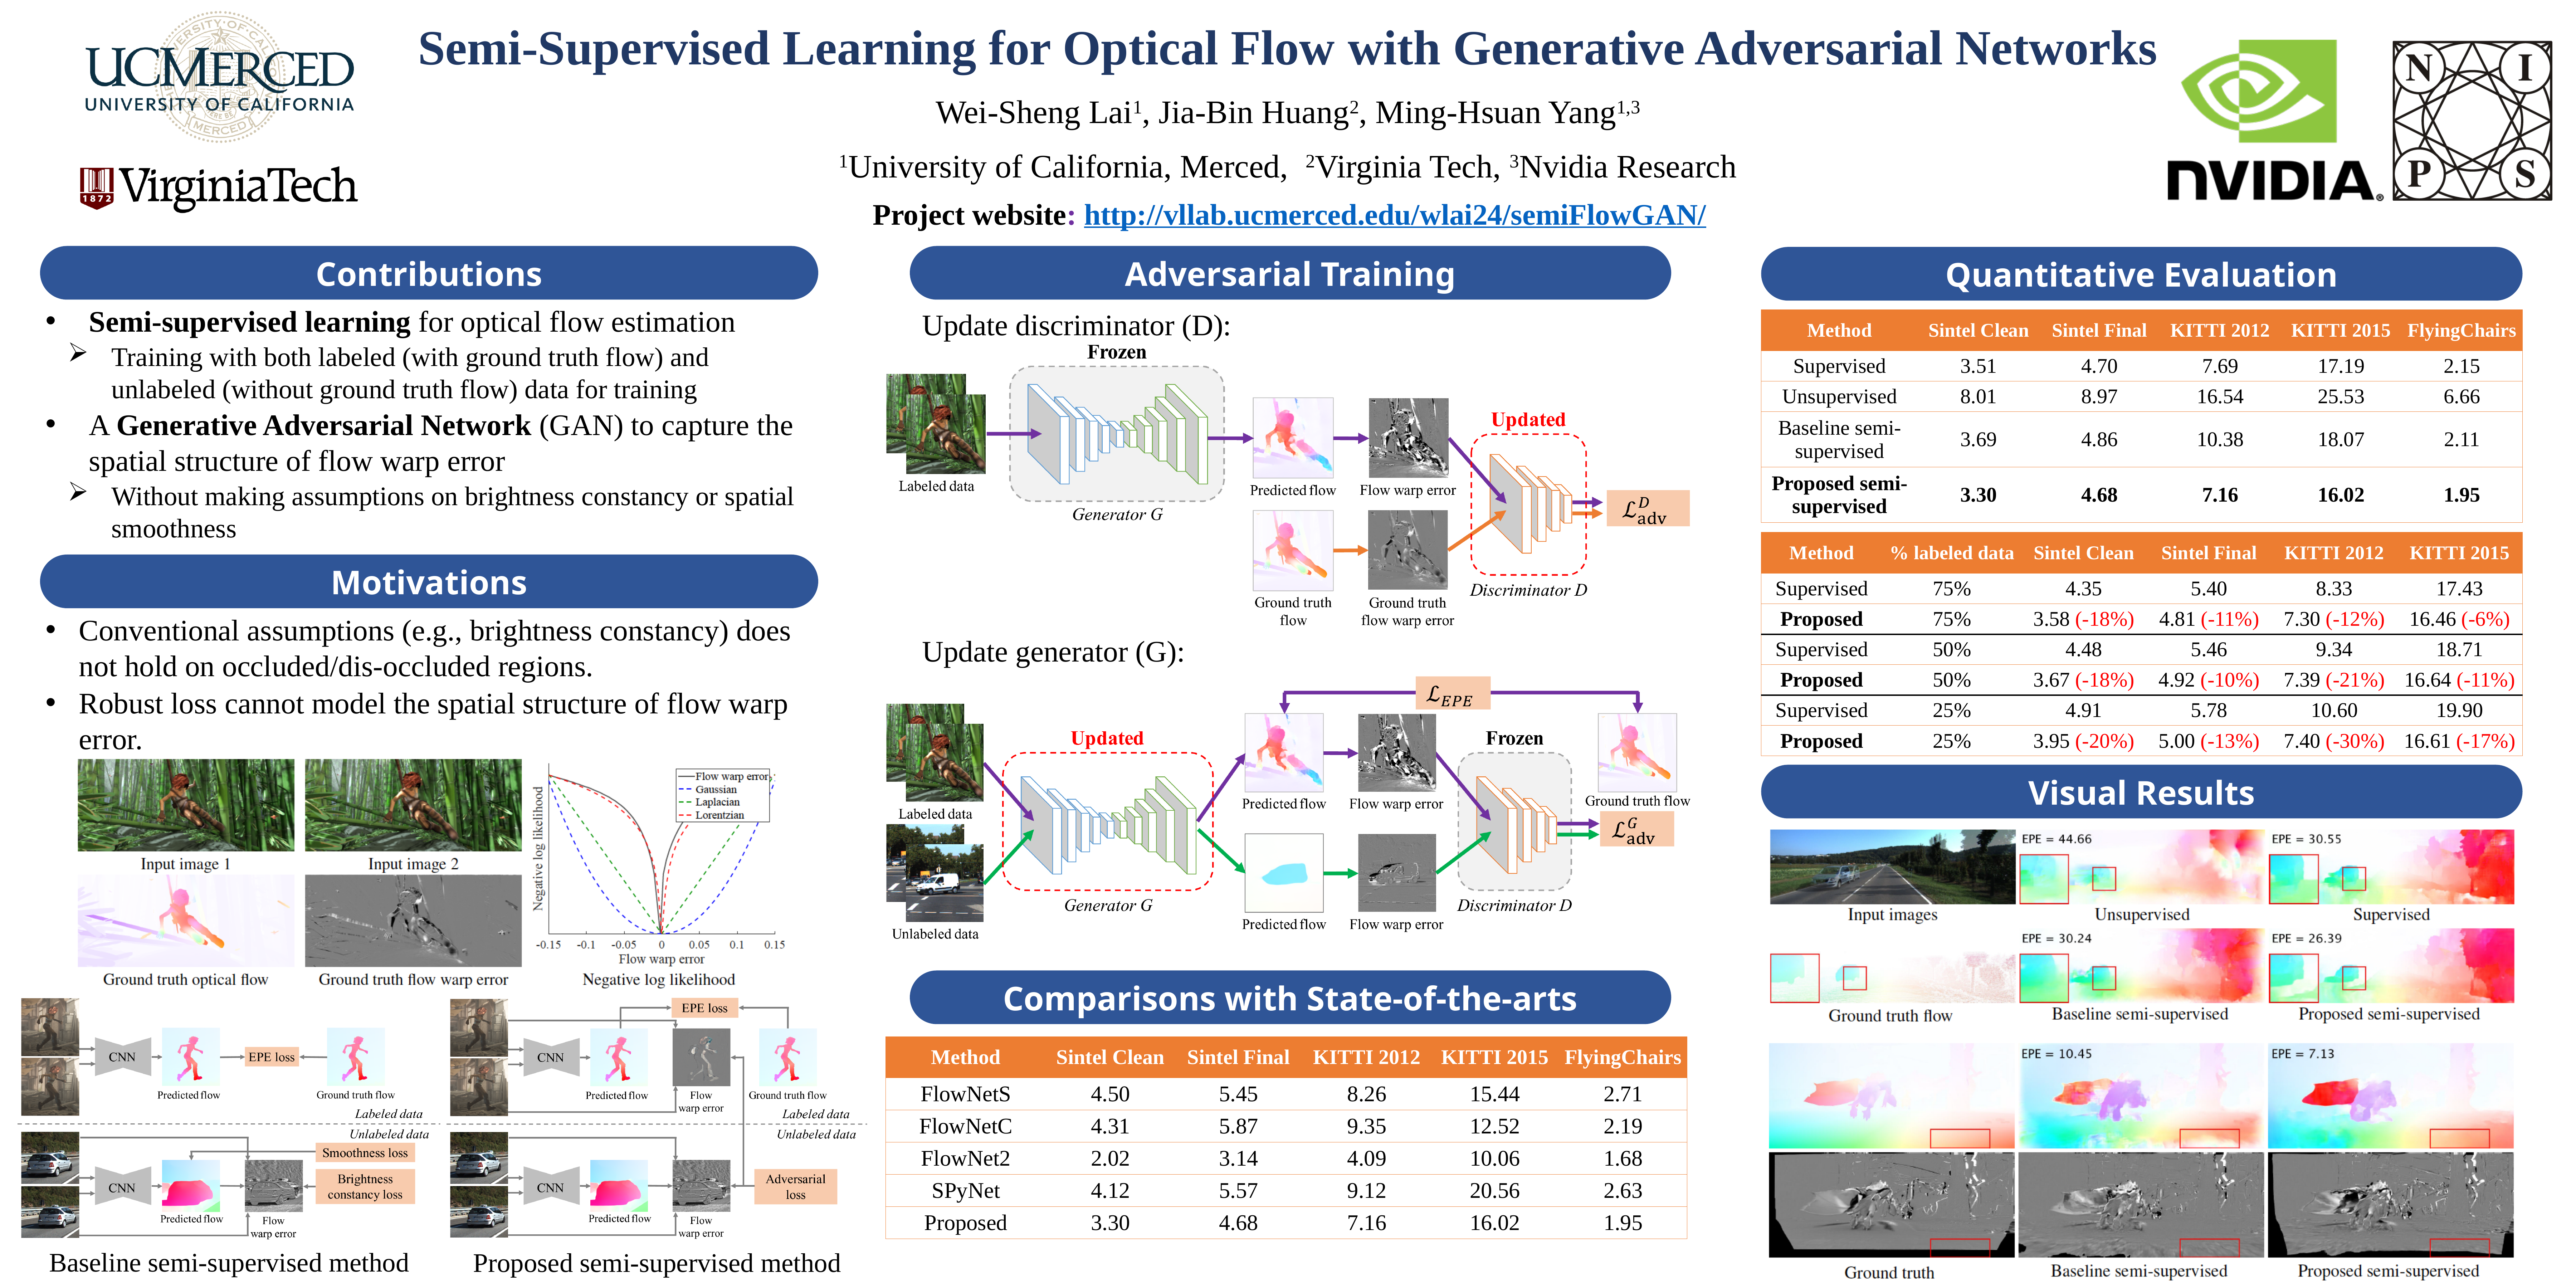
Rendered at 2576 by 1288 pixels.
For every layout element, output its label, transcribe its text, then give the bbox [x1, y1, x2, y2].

table_cell 4.86 [2039, 412, 2160, 467]
table_cell 2.19 [1559, 1110, 1687, 1142]
table_header KITTI 2015 [2281, 310, 2402, 351]
table_cell 2.11 [2402, 412, 2522, 467]
table_cell 25% [1883, 726, 2021, 756]
table_cell 1.68 [1559, 1142, 1687, 1174]
table_cell 5.46 [2147, 635, 2272, 664]
table_cell 5.00 (-13%) [2147, 726, 2272, 756]
table_cell FlowNetC [886, 1110, 1046, 1142]
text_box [447, 997, 868, 1281]
table_cell 50% [1883, 665, 2021, 694]
table_cell 4.81 (-11%) [2147, 604, 2272, 634]
title Semi-Supervised Learning for Optical Flow with Generative Adversarial Networks [369, 0, 2207, 97]
table_header Method [1761, 532, 1883, 573]
table_cell 16.02 [2281, 467, 2402, 522]
table_cell 8.01 [1918, 381, 2039, 411]
table_cell 7.30 (-12%) [2272, 604, 2397, 634]
table_cell 3.30 [1918, 467, 2039, 522]
table_header KITTI 2012 [1303, 1037, 1431, 1078]
table_cell 16.64 (-11%) [2397, 665, 2522, 694]
table_cell 16.61 (-17%) [2397, 726, 2522, 756]
table_cell 5.45 [1175, 1078, 1303, 1110]
table_cell 7.16 [1303, 1207, 1431, 1239]
table_cell 1.95 [2402, 467, 2522, 522]
picture [885, 675, 1690, 939]
table_header % labeled data [1883, 532, 2021, 573]
table_cell Proposed [1761, 726, 1883, 756]
list Semi-supervised learning for optical flow estimation Training with both labeled (with ground truth flow) and unlabeled (without ground truth flow) data for training A Generative Adversarial Network (GAN) to capture the spatial structure of flow warp error Without making assumptions on brightness constancy or spatial smoothness [40, 299, 818, 577]
table_cell 9.34 [2272, 635, 2397, 664]
table_cell 9.35 [1303, 1110, 1431, 1142]
table_cell 19.90 [2397, 696, 2522, 725]
picture [885, 344, 1690, 629]
table_cell Supervised [1761, 574, 1883, 604]
table_cell 4.92 (-10%) [2147, 665, 2272, 694]
table_header Sintel Final [2039, 310, 2160, 351]
table_cell 18.07 [2281, 412, 2402, 467]
table_cell 20.56 [1431, 1175, 1559, 1206]
table_cell FlowNetS [886, 1078, 1046, 1110]
table_cell Unsupervised [1761, 381, 1918, 411]
table_header KITTI 2012 [2272, 532, 2397, 573]
table_header KITTI 2015 [2397, 532, 2522, 573]
table_header Sintel Clean [1918, 310, 2039, 351]
table_cell Supervised [1761, 696, 1883, 725]
table_cell 7.39 (-21%) [2272, 665, 2397, 694]
table_cell 8.33 [2272, 574, 2397, 604]
table_cell 25% [1883, 696, 2021, 725]
picture [79, 165, 360, 215]
text_box Quantitative Evaluation [1761, 247, 2523, 301]
text_box Adversarial Training [910, 246, 1672, 300]
table_cell 4.68 [1175, 1207, 1303, 1239]
text_box Project website: http://vllab.ucmerced.edu/wlai24/semiFlowGAN/ [817, 192, 1762, 234]
table_cell 3.14 [1175, 1142, 1303, 1174]
table_cell 3.95 (-20%) [2021, 726, 2147, 756]
table_cell 1.95 [1559, 1207, 1687, 1239]
text_box Motivations [40, 554, 818, 608]
table_cell 10.38 [2160, 412, 2281, 467]
list Conventional assumptions (e.g., brightness constancy) does not hold on occluded/dis-occluded regions. Robust loss cannot model the spatial structure of flow warp error. [40, 608, 818, 760]
table_cell 18.71 [2397, 635, 2522, 664]
table_cell 3.67 (-18%) [2021, 665, 2147, 694]
picture [79, 0, 360, 155]
table_header FlyingChairs [1559, 1037, 1687, 1078]
table_cell 4.35 [2021, 574, 2147, 604]
table_cell 4.68 [2039, 467, 2160, 522]
table_cell 16.54 [2160, 381, 2281, 411]
table_cell 3.69 [1918, 412, 2039, 467]
table_header Method [1761, 310, 1918, 351]
table_header KITTI 2012 [2160, 310, 2281, 351]
table_header Sintel Final [2147, 532, 2272, 573]
table_cell 15.44 [1431, 1078, 1559, 1110]
table_cell 75% [1883, 574, 2021, 604]
picture [1766, 1041, 2518, 1284]
table_cell SPyNet [886, 1175, 1046, 1206]
table_cell 4.12 [1046, 1175, 1175, 1206]
text_box Comparisons with State-of-the-arts [910, 970, 1672, 1024]
table_cell 16.02 [1431, 1207, 1559, 1239]
table_header Sintel Clean [2021, 532, 2147, 573]
text_box Contributions [40, 246, 818, 300]
text_box Update discriminator (D): [917, 303, 1639, 344]
table_cell 12.52 [1431, 1110, 1559, 1142]
table_cell 7.69 [2160, 351, 2281, 381]
table_cell 2.71 [1559, 1078, 1687, 1110]
table_cell 4.09 [1303, 1142, 1431, 1174]
table_cell Proposed [1761, 604, 1883, 634]
table_cell 2.02 [1046, 1142, 1175, 1174]
table_cell 17.43 [2397, 574, 2522, 604]
table_cell Proposed semi-supervised [1761, 467, 1918, 522]
table_cell 6.66 [2402, 381, 2522, 411]
table_cell 2.15 [2402, 351, 2522, 381]
table_cell 3.51 [1918, 351, 2039, 381]
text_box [12, 997, 447, 1280]
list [1766, 827, 2518, 1025]
table_cell 10.60 [2272, 696, 2397, 725]
table_cell Proposed [886, 1207, 1046, 1239]
table_header FlyingChairs [2402, 310, 2522, 351]
table_cell 25.53 [2281, 381, 2402, 411]
table_cell 4.50 [1046, 1078, 1175, 1110]
table_header KITTI 2015 [1431, 1037, 1559, 1078]
table_cell Supervised [1761, 351, 1918, 381]
table_cell 7.16 [2160, 467, 2281, 522]
table_cell 4.48 [2021, 635, 2147, 664]
picture [67, 756, 791, 992]
table_cell FlowNet2 [886, 1142, 1046, 1174]
picture [2392, 39, 2554, 201]
table_cell 2.63 [1559, 1175, 1687, 1206]
table_header Method [886, 1037, 1046, 1078]
table_cell 10.06 [1431, 1142, 1559, 1174]
table_cell Proposed [1761, 665, 1883, 694]
table_cell 4.31 [1046, 1110, 1175, 1142]
table_cell 4.91 [2021, 696, 2147, 725]
table_header Sintel Clean [1046, 1037, 1175, 1078]
table_cell 5.78 [2147, 696, 2272, 725]
table_cell 9.12 [1303, 1175, 1431, 1206]
picture [2168, 40, 2384, 201]
table_cell 75% [1883, 604, 2021, 634]
table_cell Supervised [1761, 635, 1883, 664]
table_cell 3.30 [1046, 1207, 1175, 1239]
table_cell Baseline semi-supervised [1761, 412, 1918, 467]
table_cell 16.46 (-6%) [2397, 604, 2522, 634]
table_cell 4.70 [2039, 351, 2160, 381]
table_cell 17.19 [2281, 351, 2402, 381]
text_box Update generator (G): [917, 629, 1639, 670]
table_cell 8.97 [2039, 381, 2160, 411]
table_cell 50% [1883, 635, 2021, 664]
table_cell 7.40 (-30%) [2272, 726, 2397, 756]
table_cell 8.26 [1303, 1078, 1431, 1110]
table_header Sintel Final [1175, 1037, 1303, 1078]
table_cell 5.87 [1175, 1110, 1303, 1142]
text_box Visual Results [1761, 765, 2523, 819]
table_cell 5.57 [1175, 1175, 1303, 1206]
table_cell 3.58 (-18%) [2021, 604, 2147, 634]
text_box Wei-Sheng Lai1, Jia-Bin Huang2, Ming-Hsuan Yang1,3 1University of California, Merced, 2Virginia Tech, 3Nvidia Research [489, 84, 2087, 190]
table_cell 5.40 [2147, 574, 2272, 604]
